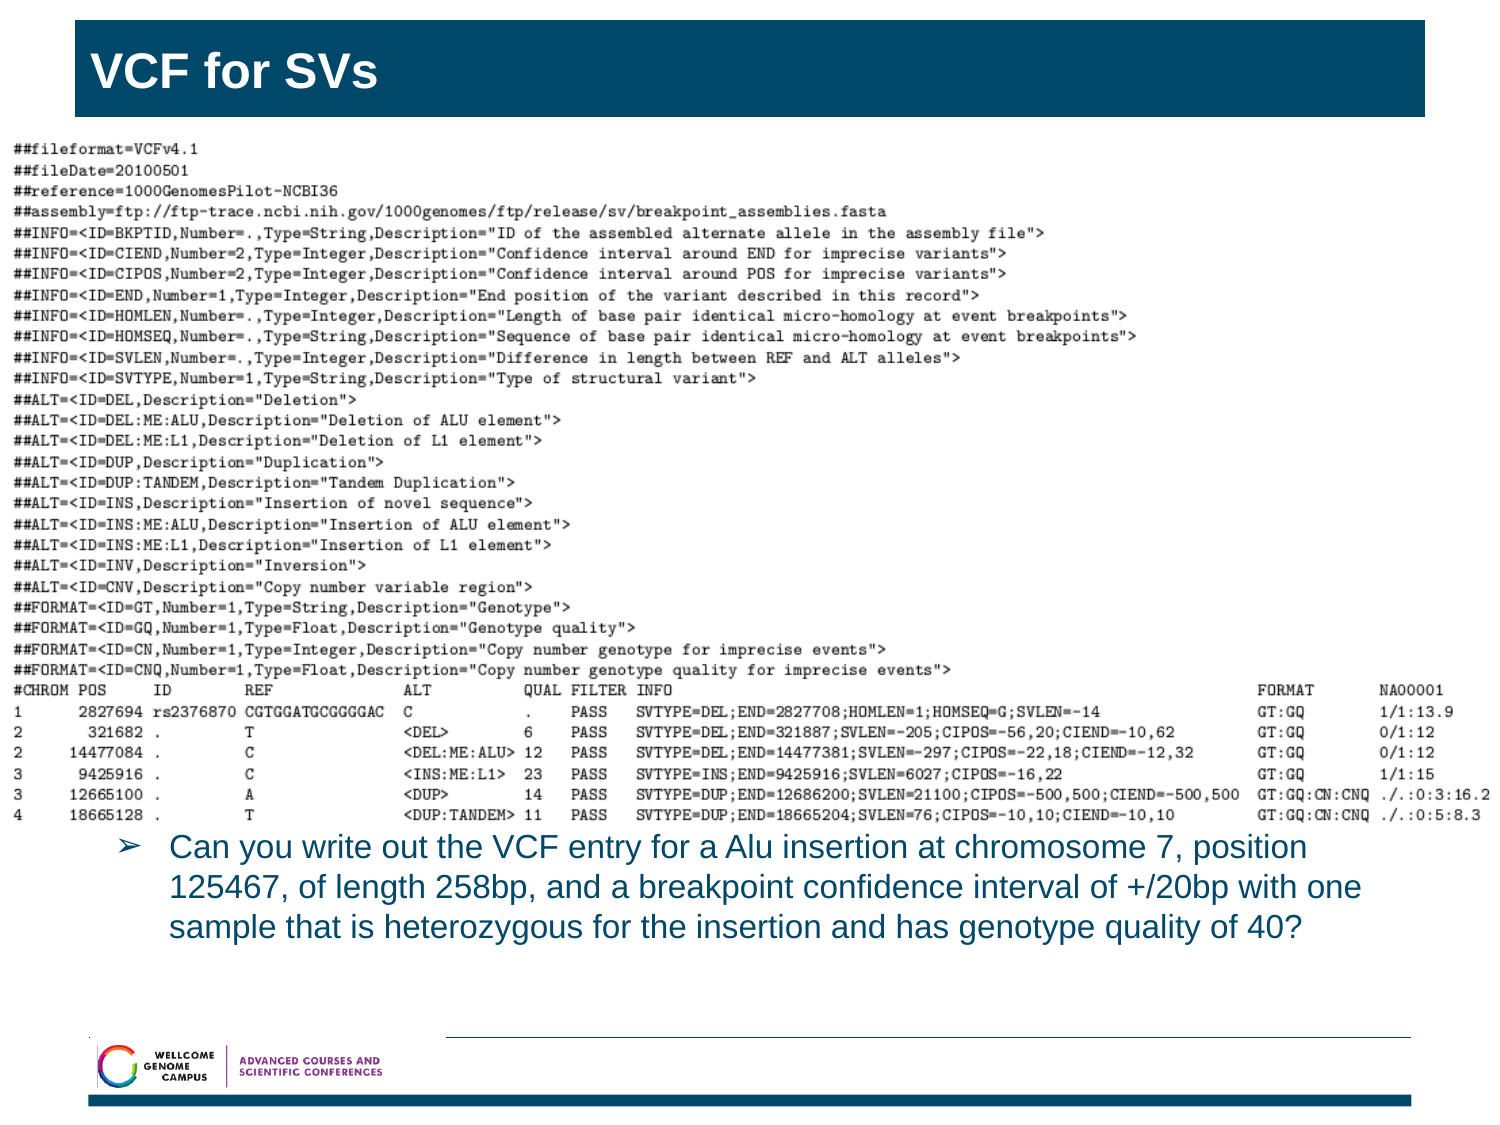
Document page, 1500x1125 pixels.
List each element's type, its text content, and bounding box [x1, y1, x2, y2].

picture [90, 1037, 446, 1092]
title VCF for SVs [75, 20, 1425, 117]
list Can you write out the VCF entry for a Alu insertion at chromosome 7, position 125467, of length 258bp, and a breakpoint confidence interval of +/20bp with one sample that is heterozygous for the insertion and has genotype quality of 40? [79, 835, 1430, 1012]
picture [0, 123, 1500, 827]
